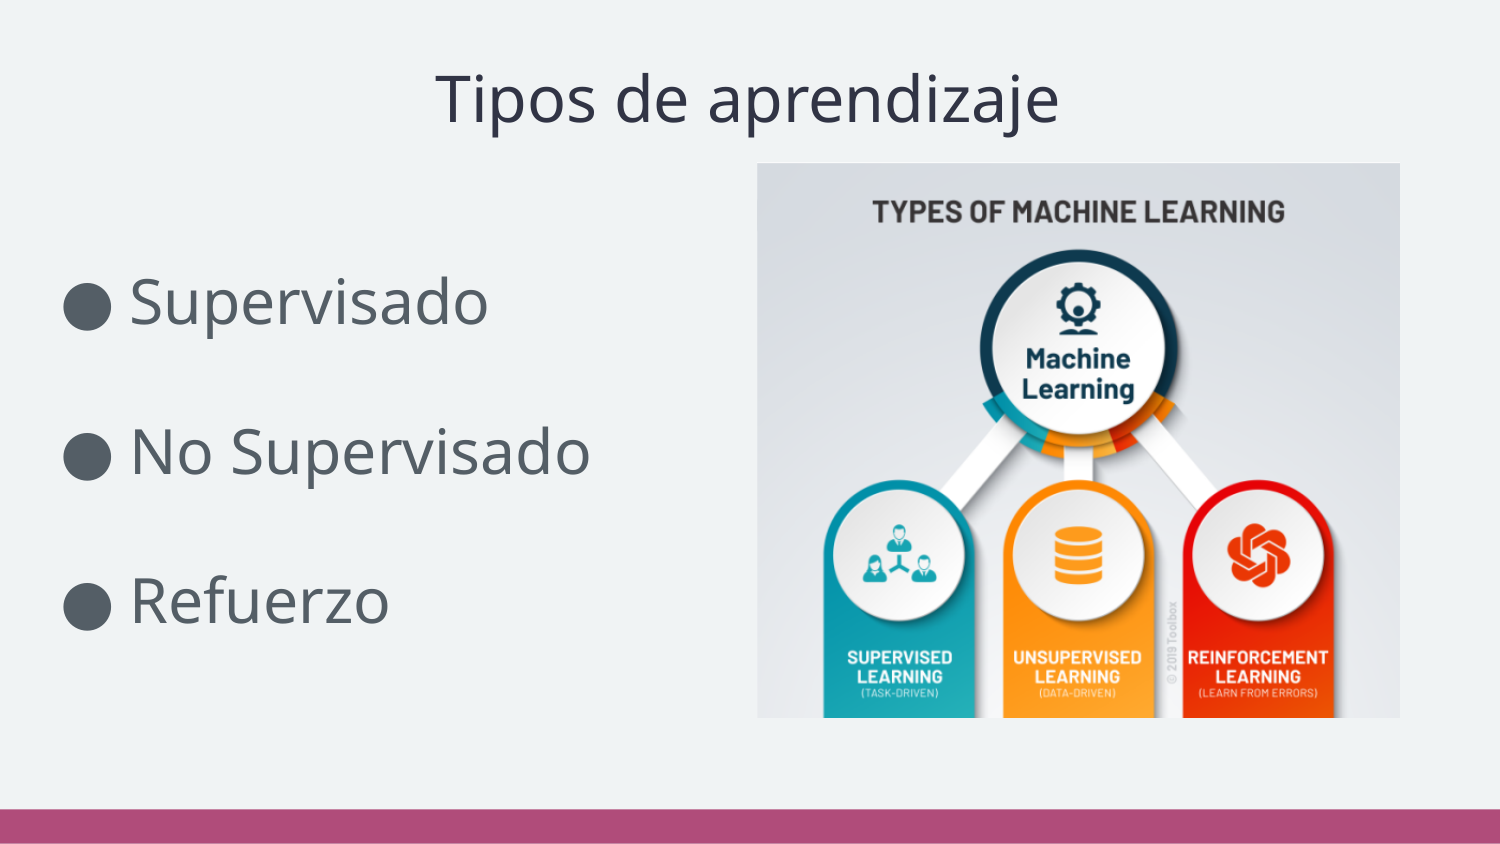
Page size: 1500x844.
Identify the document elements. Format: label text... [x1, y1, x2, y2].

subtitle Supervisado No Supervisado Refuerzo [39, 171, 752, 672]
picture [757, 162, 1400, 719]
title Tipos de aprendizaje [116, 42, 1380, 168]
